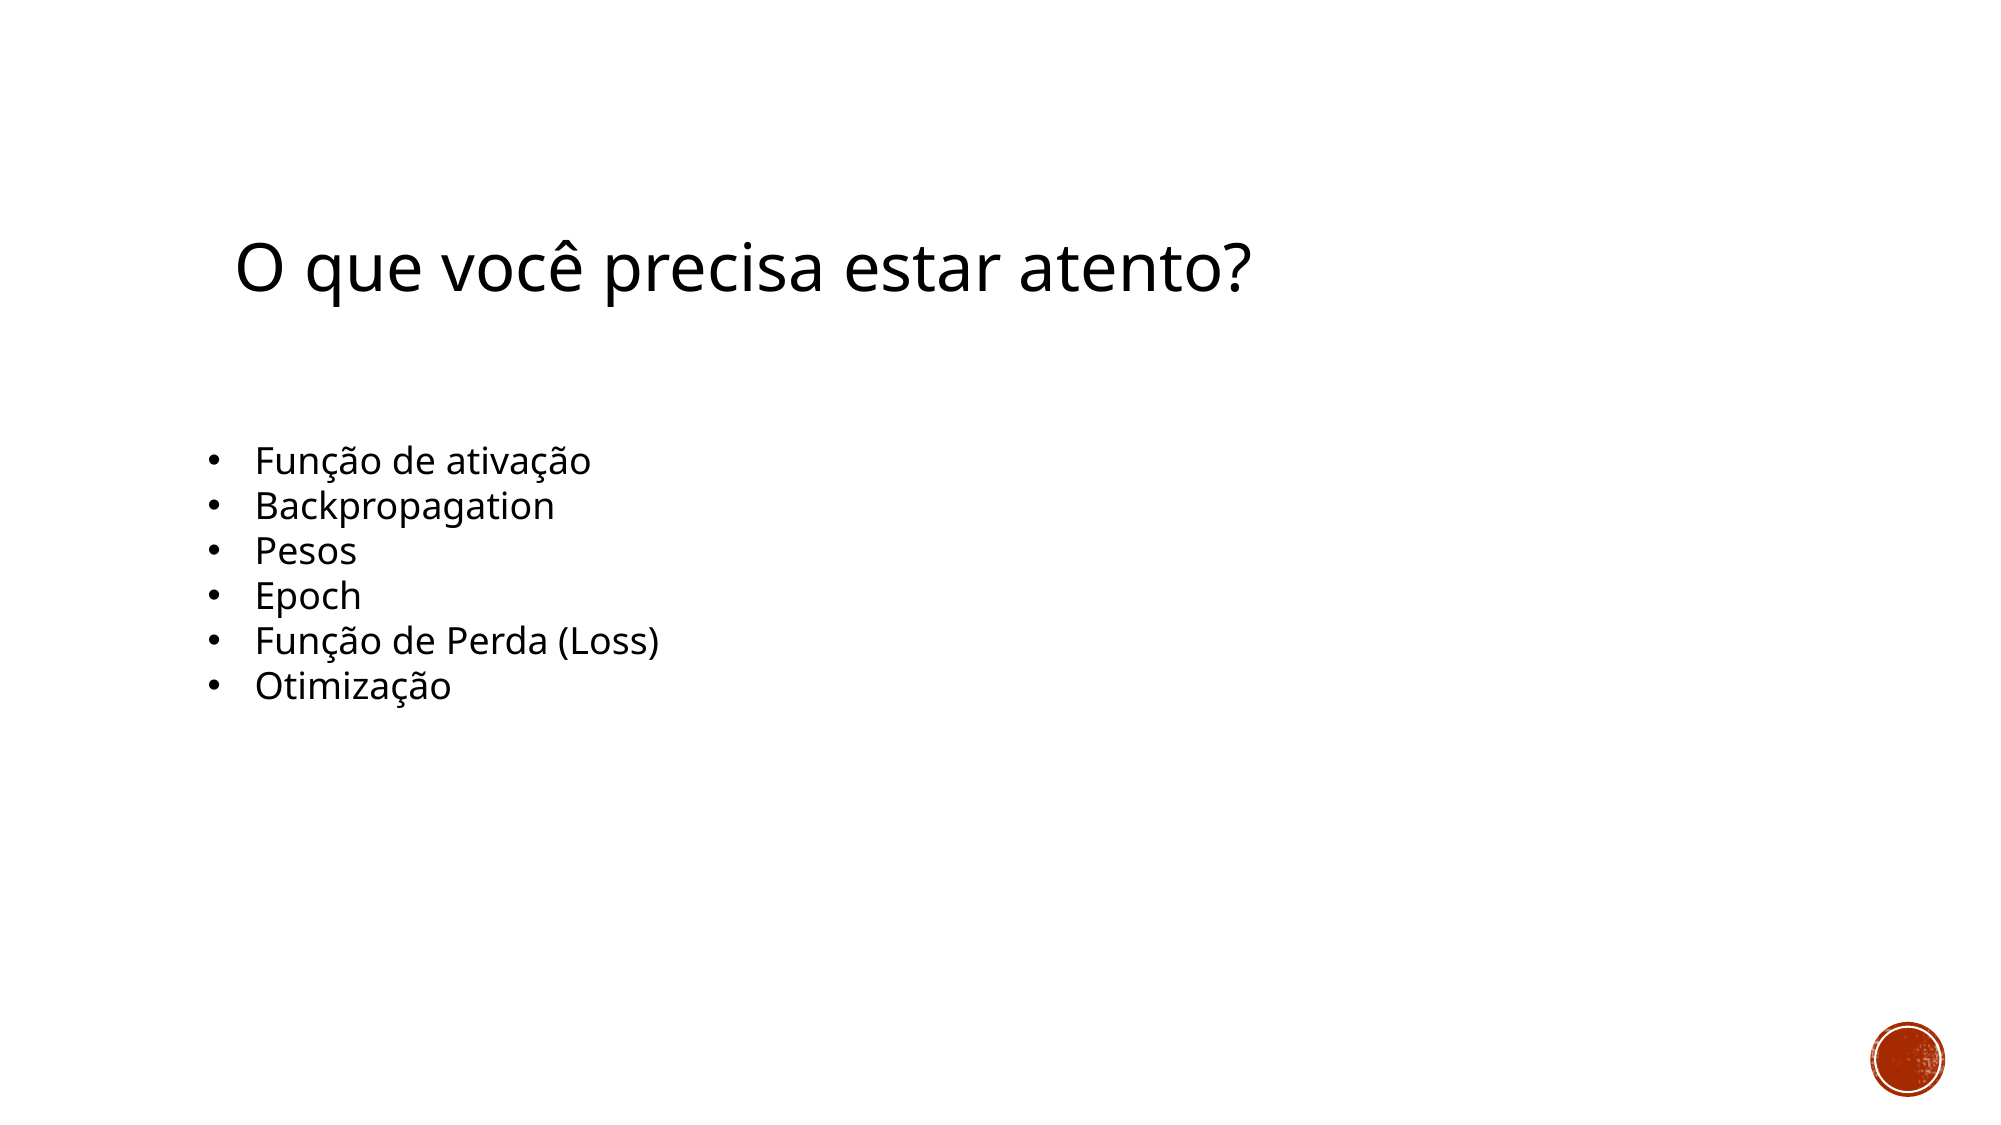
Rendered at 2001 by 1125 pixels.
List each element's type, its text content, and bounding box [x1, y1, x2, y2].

text_box Função de ativação Backpropagation Pesos Epoch Função de Perda (Loss) Otimização [192, 429, 1194, 715]
text_box O que você precisa estar atento? [220, 217, 1497, 313]
